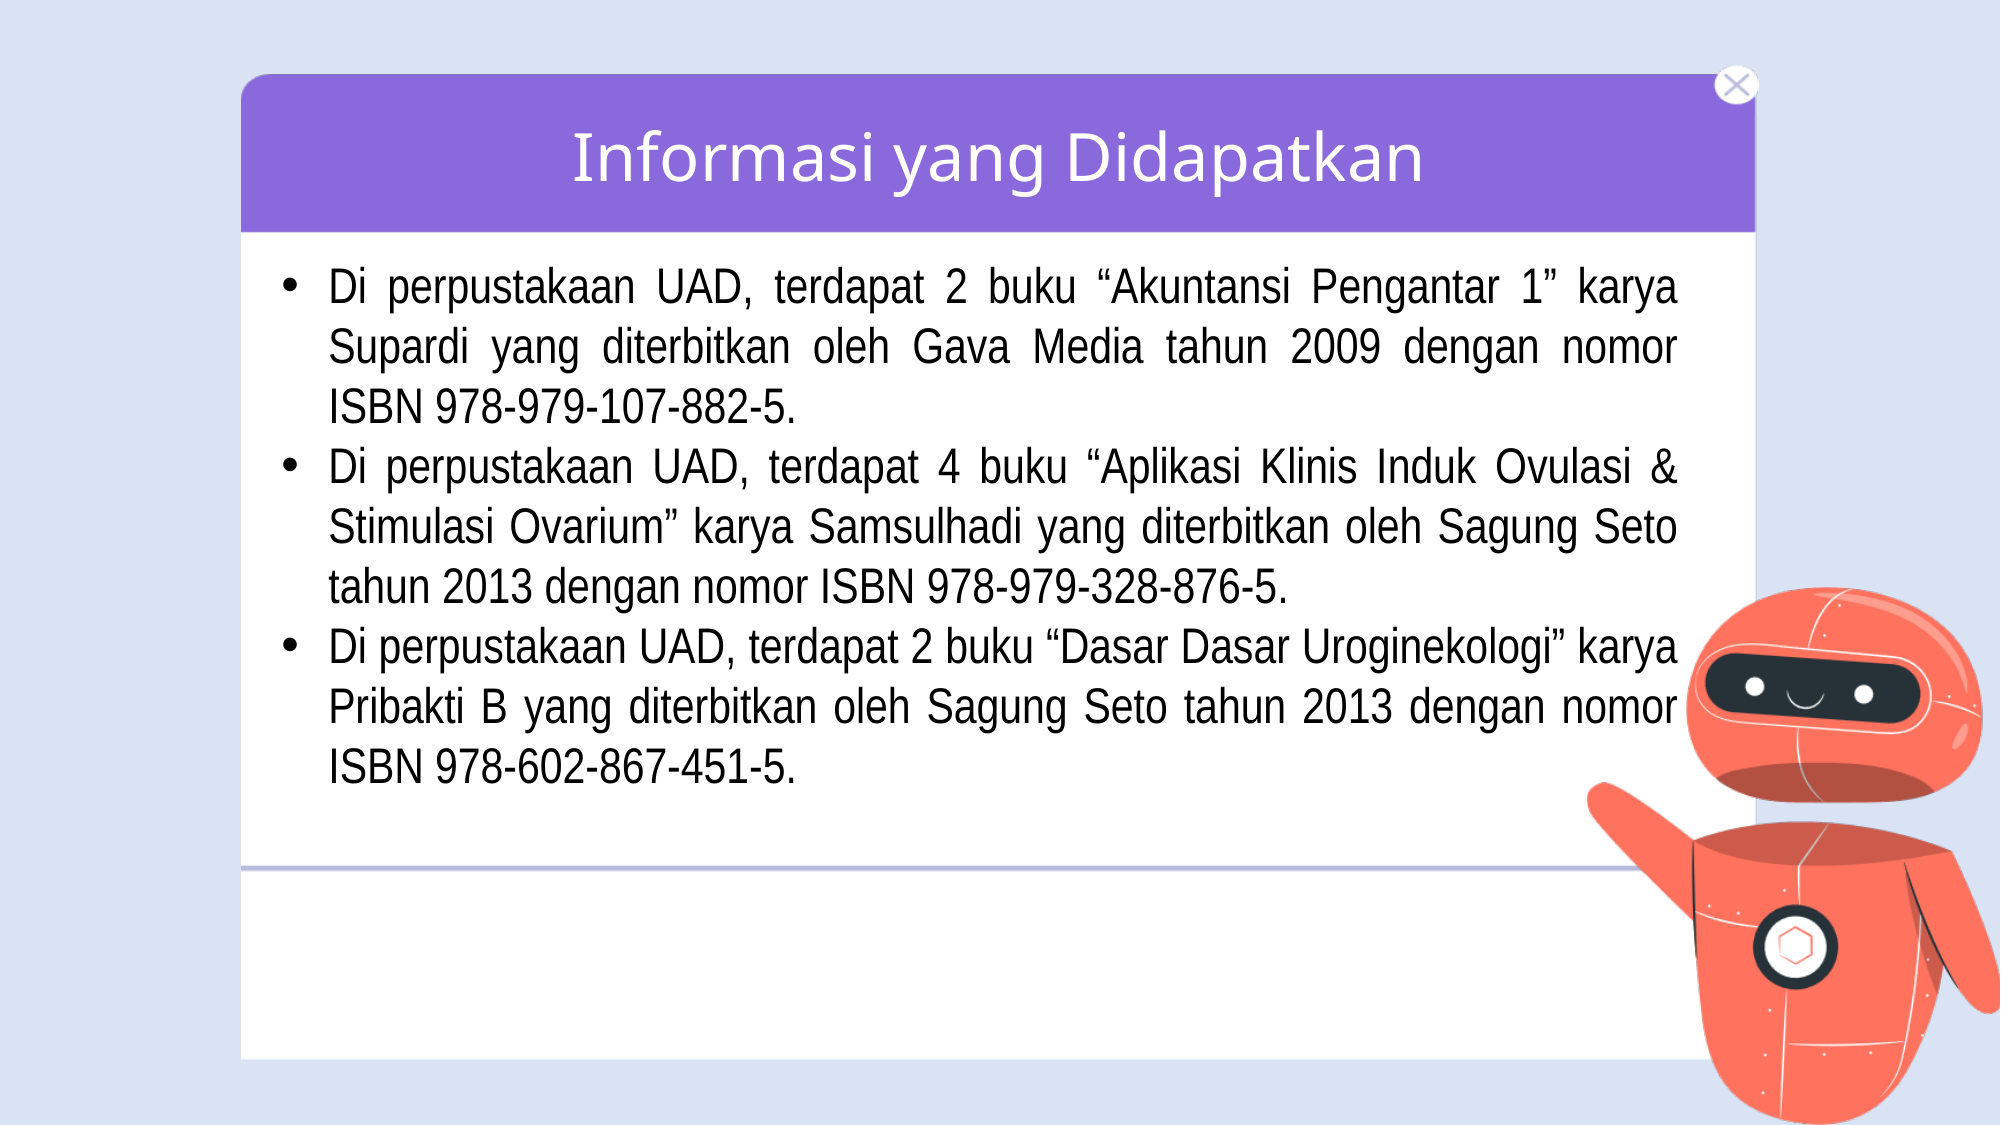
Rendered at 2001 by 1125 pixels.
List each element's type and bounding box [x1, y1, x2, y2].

picture [241, 65, 2000, 1125]
